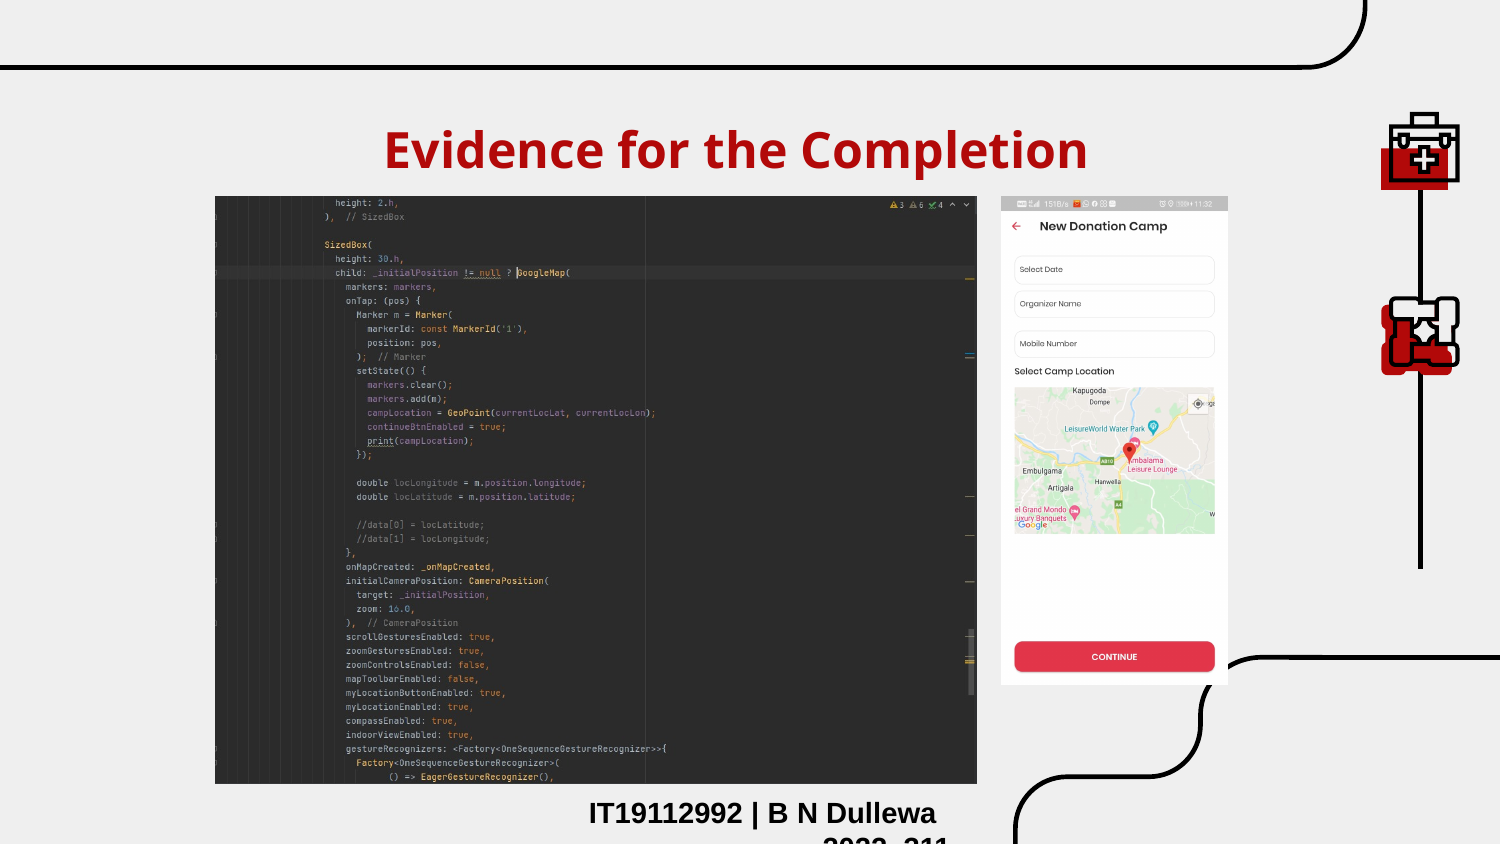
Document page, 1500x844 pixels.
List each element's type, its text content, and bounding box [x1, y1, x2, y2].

text_box IT19112992 | B N Dullewa 2022_311 [506, 787, 1267, 844]
picture [1001, 195, 1228, 686]
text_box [1380, 111, 1460, 570]
title Evidence for the Completion [271, 101, 1229, 196]
picture [215, 196, 977, 785]
